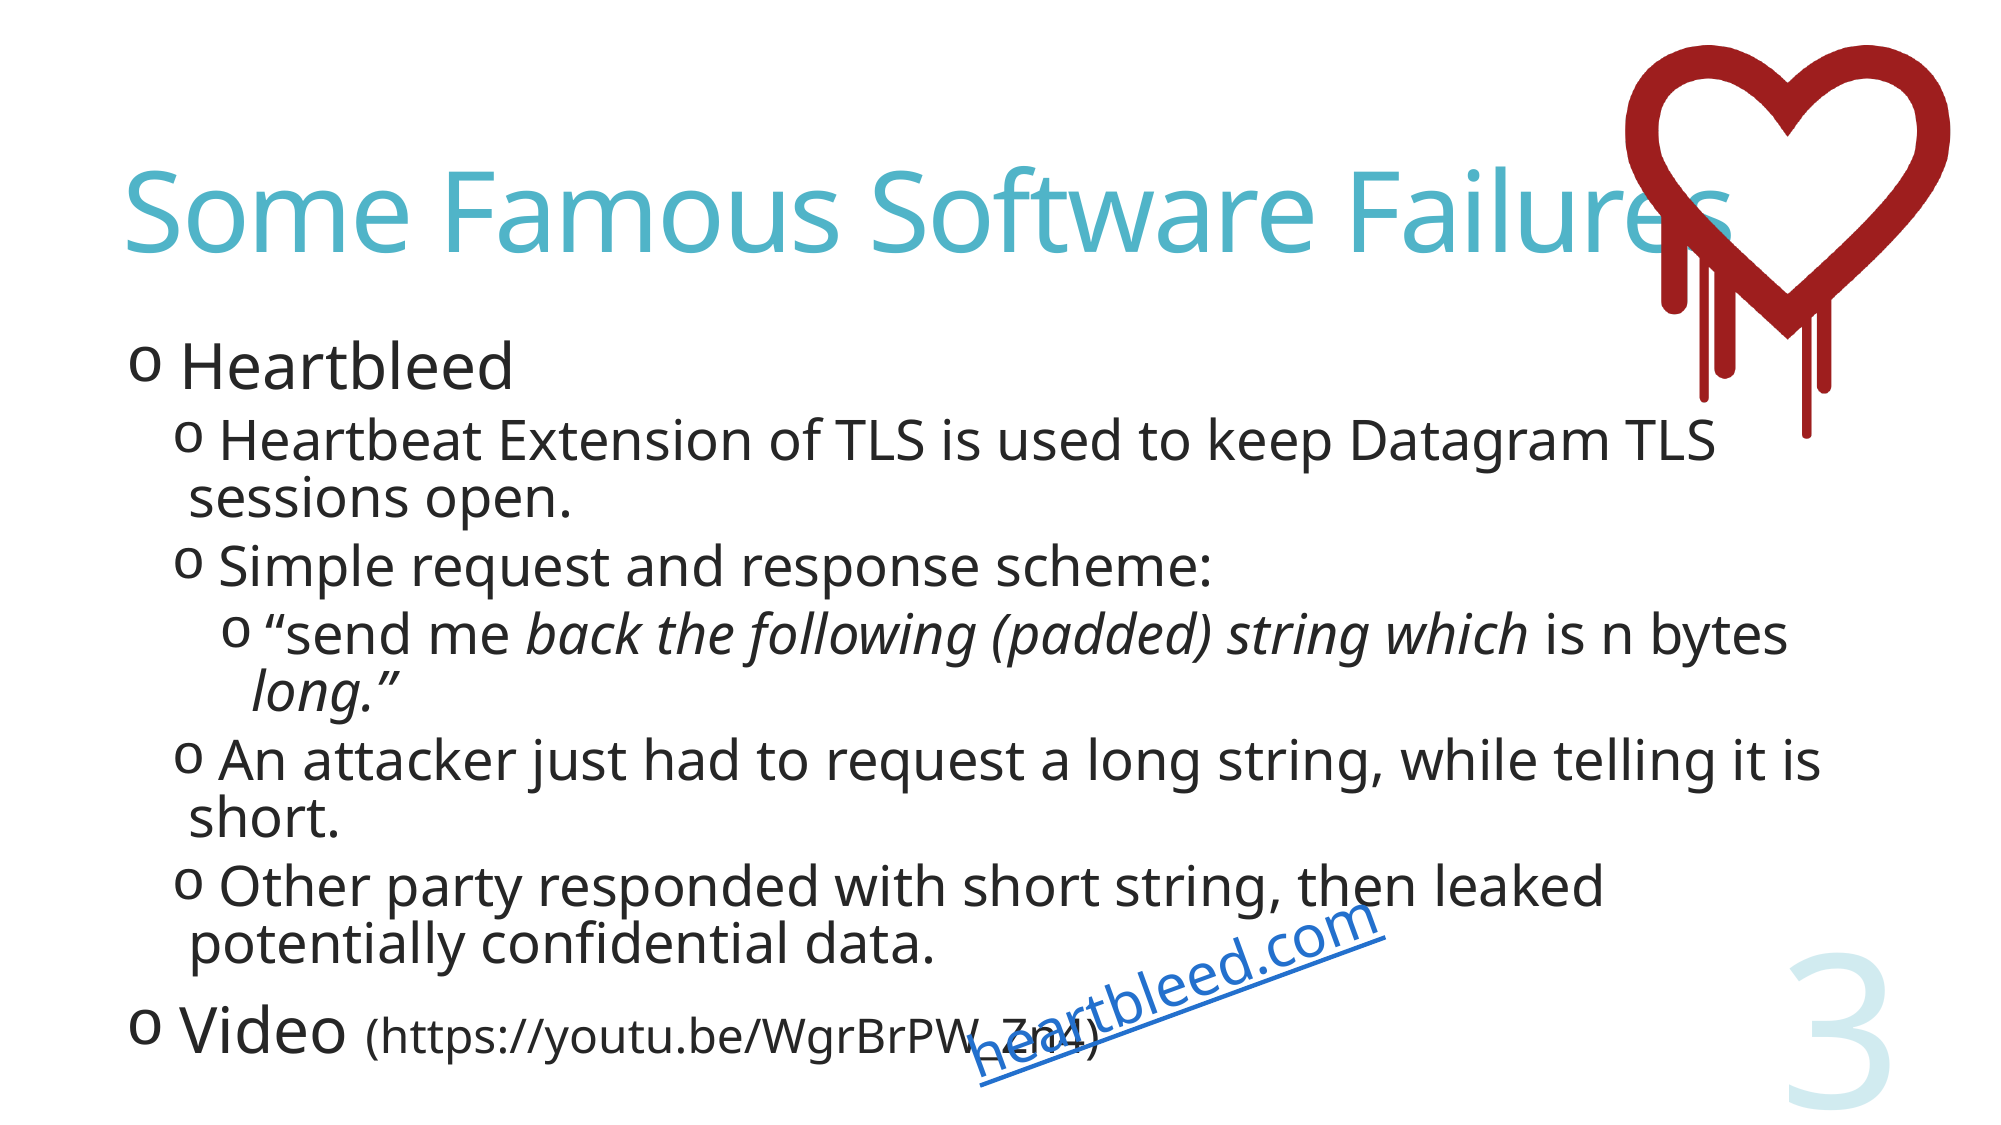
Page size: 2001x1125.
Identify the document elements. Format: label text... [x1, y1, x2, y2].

picture [1608, 27, 1968, 458]
slide_number 3 [1437, 963, 1918, 1125]
text_box heartbleed.com [941, 863, 1407, 1112]
list Heartbleed Heartbeat Extension of TLS is used to keep Datagram TLS sessions open. Simple request and response scheme: “send me back the following (padded) string which is n bytes long.” An attacker just had to request a long string, while telling it is short. Other party responded with short string, then leaked potentially confidential data. Video (https://youtu.be/WgrBrPW_Zn4) [111, 329, 1876, 1076]
title Some Famous Software Failures [107, 81, 1608, 354]
